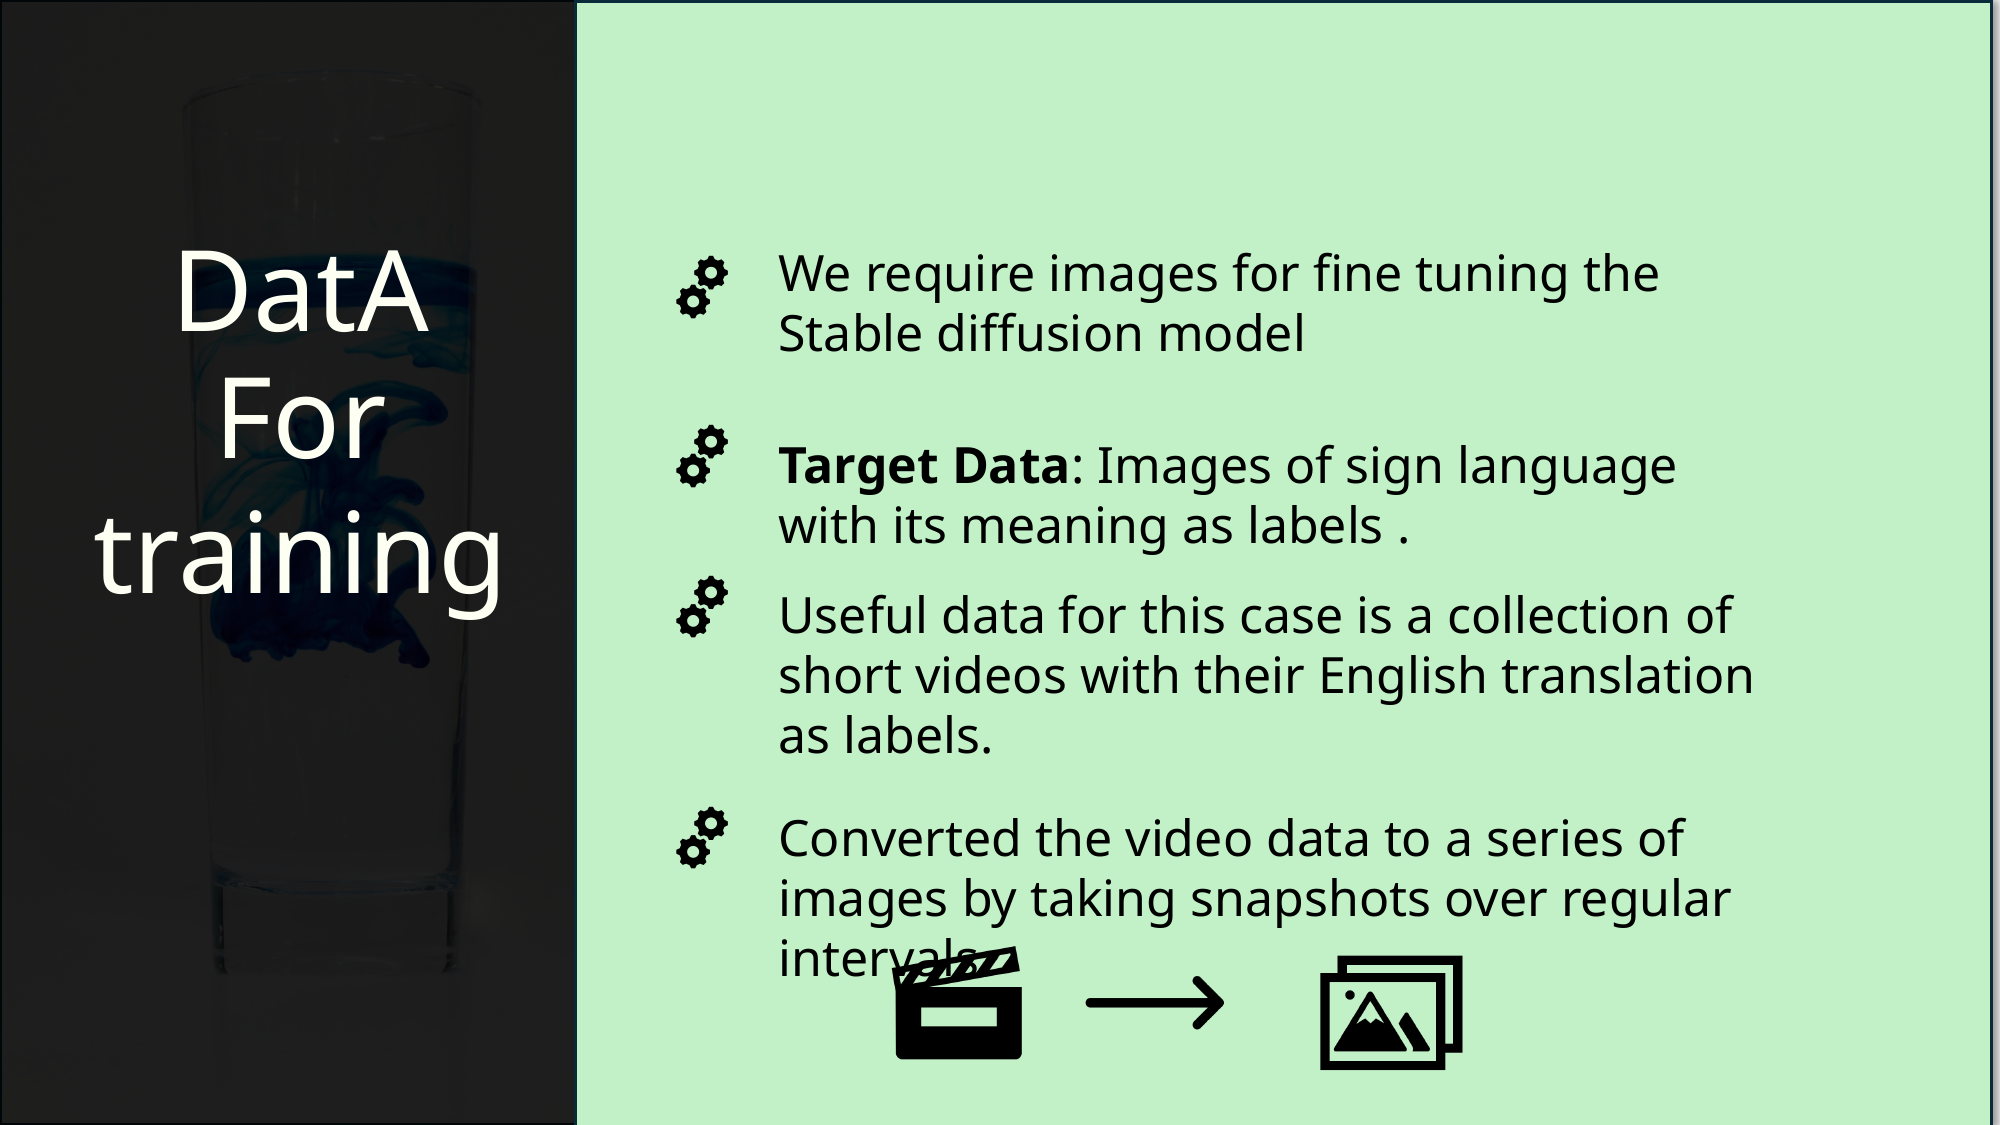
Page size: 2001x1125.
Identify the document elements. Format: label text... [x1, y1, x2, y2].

text_box [574, 0, 1993, 1125]
picture [880, 927, 1032, 1079]
picture [663, 799, 740, 876]
picture [1316, 934, 1468, 1086]
text_box Useful data for this case is a collection of short videos with their English translation as labels. [763, 576, 1779, 771]
text_box For training [40, 338, 561, 624]
text_box Converted the video data to a series of images by taking snapshots over regular intervals. [763, 799, 1825, 995]
picture [1079, 927, 1231, 1079]
text_box [0, 0, 574, 1125]
text_box We require images for fine tuning the Stable diffusion model [763, 234, 1779, 370]
text_box DatA [33, 211, 569, 362]
text_box Target Data: Images of sign language with its meaning as labels . [763, 425, 1779, 561]
picture [663, 568, 740, 645]
picture [663, 249, 740, 326]
picture [663, 418, 740, 495]
